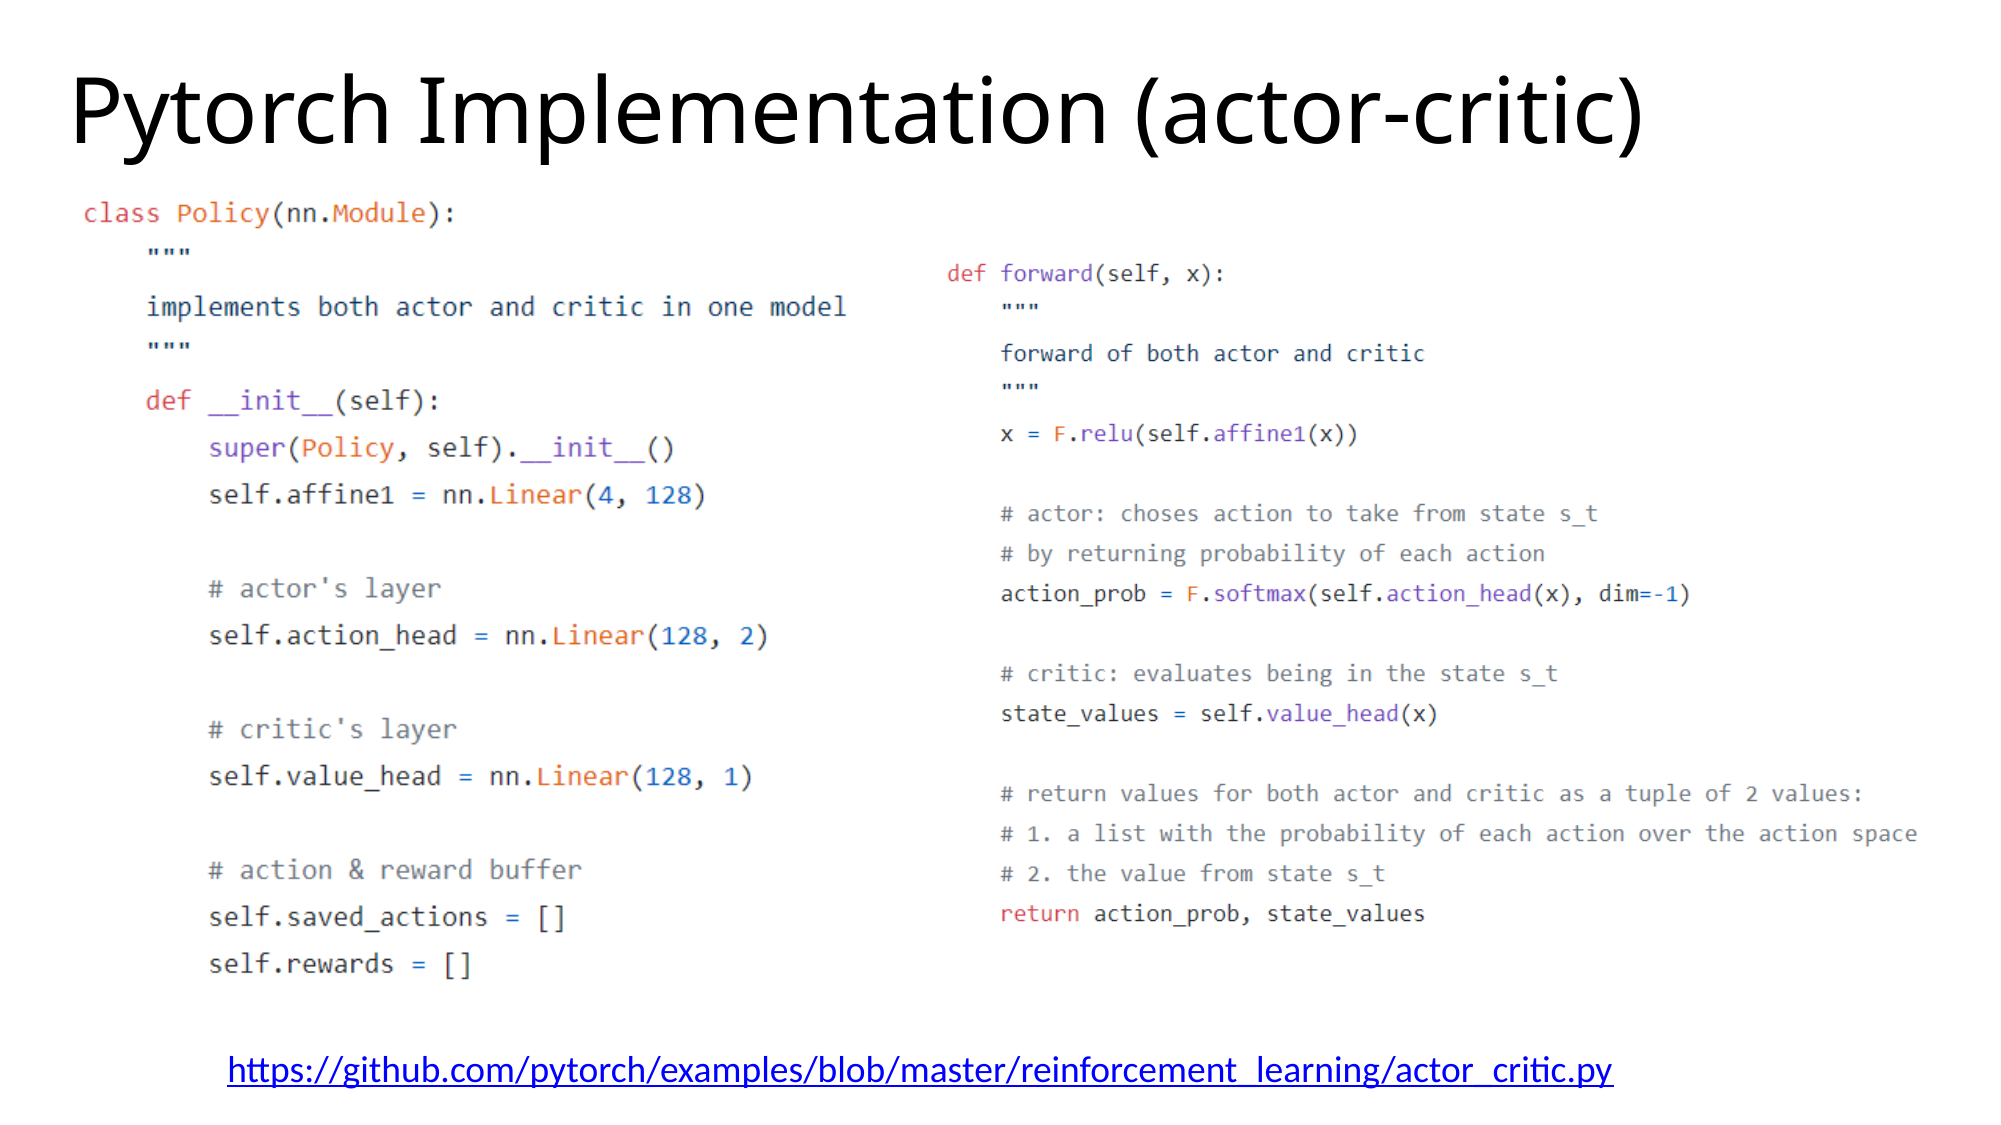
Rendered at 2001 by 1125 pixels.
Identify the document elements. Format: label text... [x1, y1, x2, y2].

picture [932, 248, 1935, 952]
title Pytorch Implementation (actor-critic) [66, 49, 1863, 240]
picture [70, 191, 886, 995]
text_box https://github.com/pytorch/examples/blob/master/reinforcement_learning/actor_critic.py [212, 1037, 1663, 1098]
